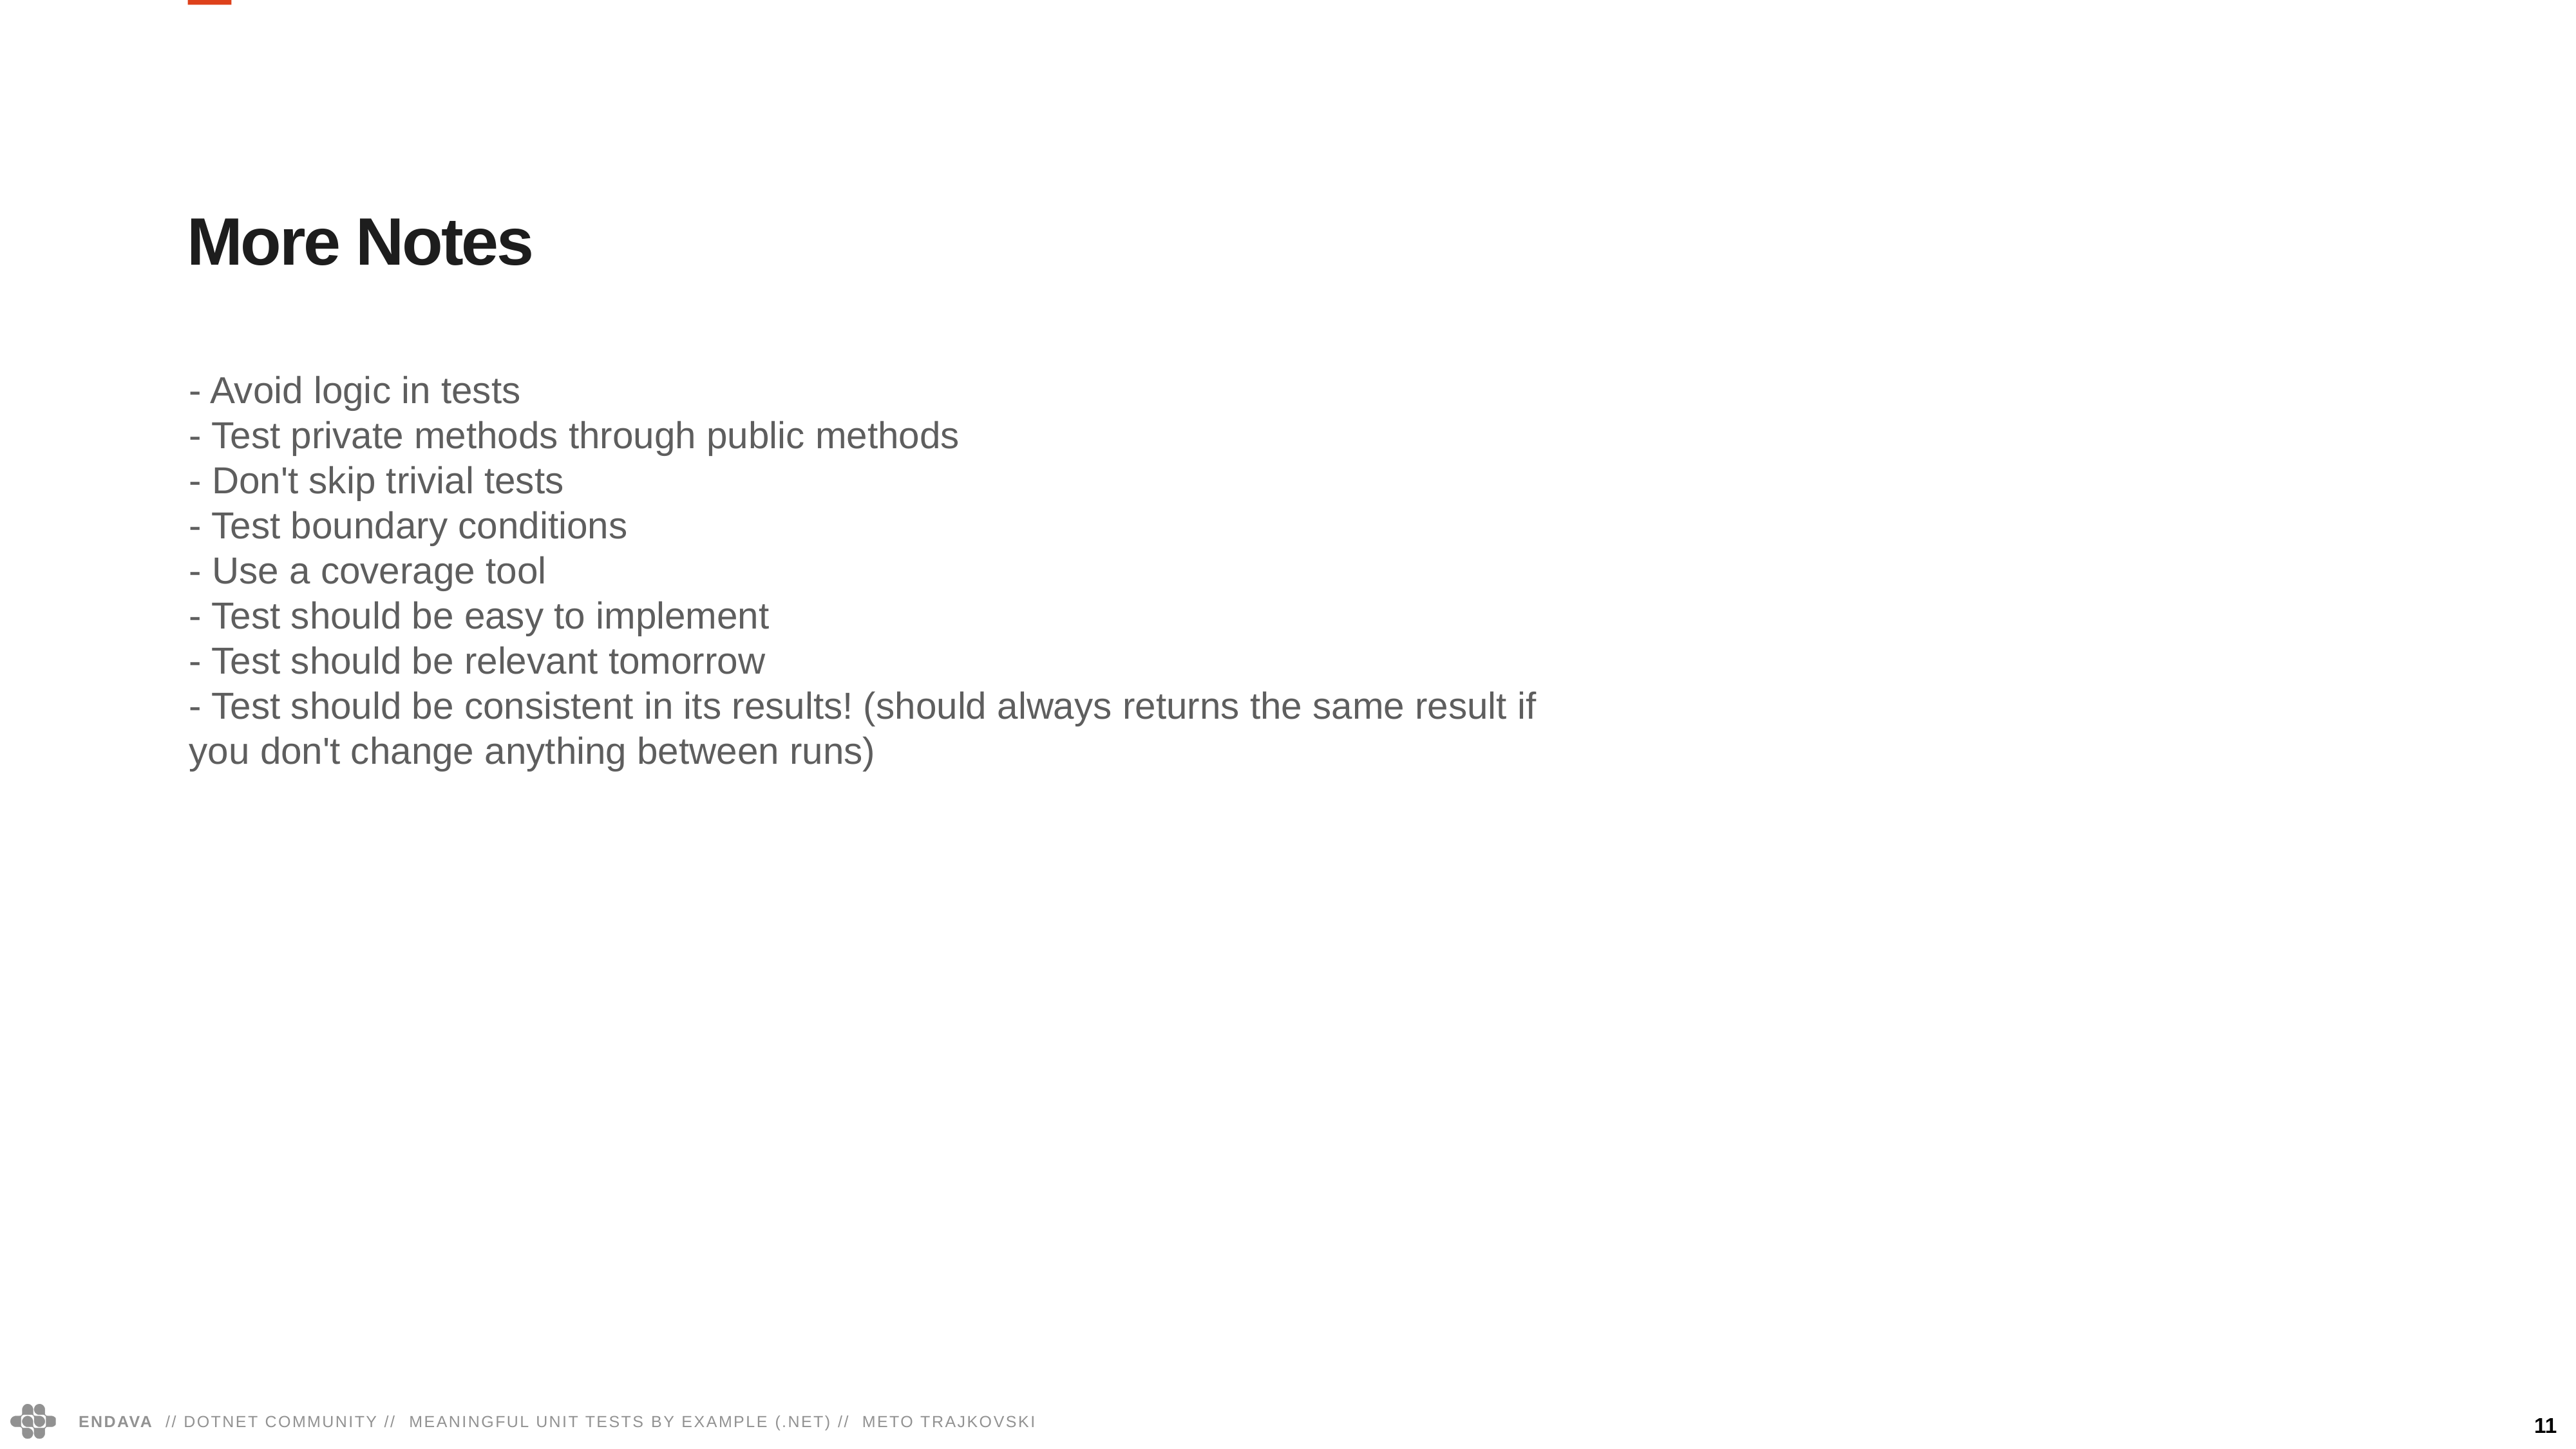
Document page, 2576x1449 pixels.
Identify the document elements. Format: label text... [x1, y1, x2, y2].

text_box - Avoid logic in tests - Test private methods through public methods - Don't skip trivial tests - Test boundary conditions - Use a coverage tool - Test should be easy to implement - Test should be relevant tomorrow - Test should be consistent in its results! (should always returns the same result if you don't change anything between runs) [182, 358, 1585, 779]
text_box More Notes [181, 208, 1716, 283]
slide_number 11 [2523, 1403, 2565, 1445]
